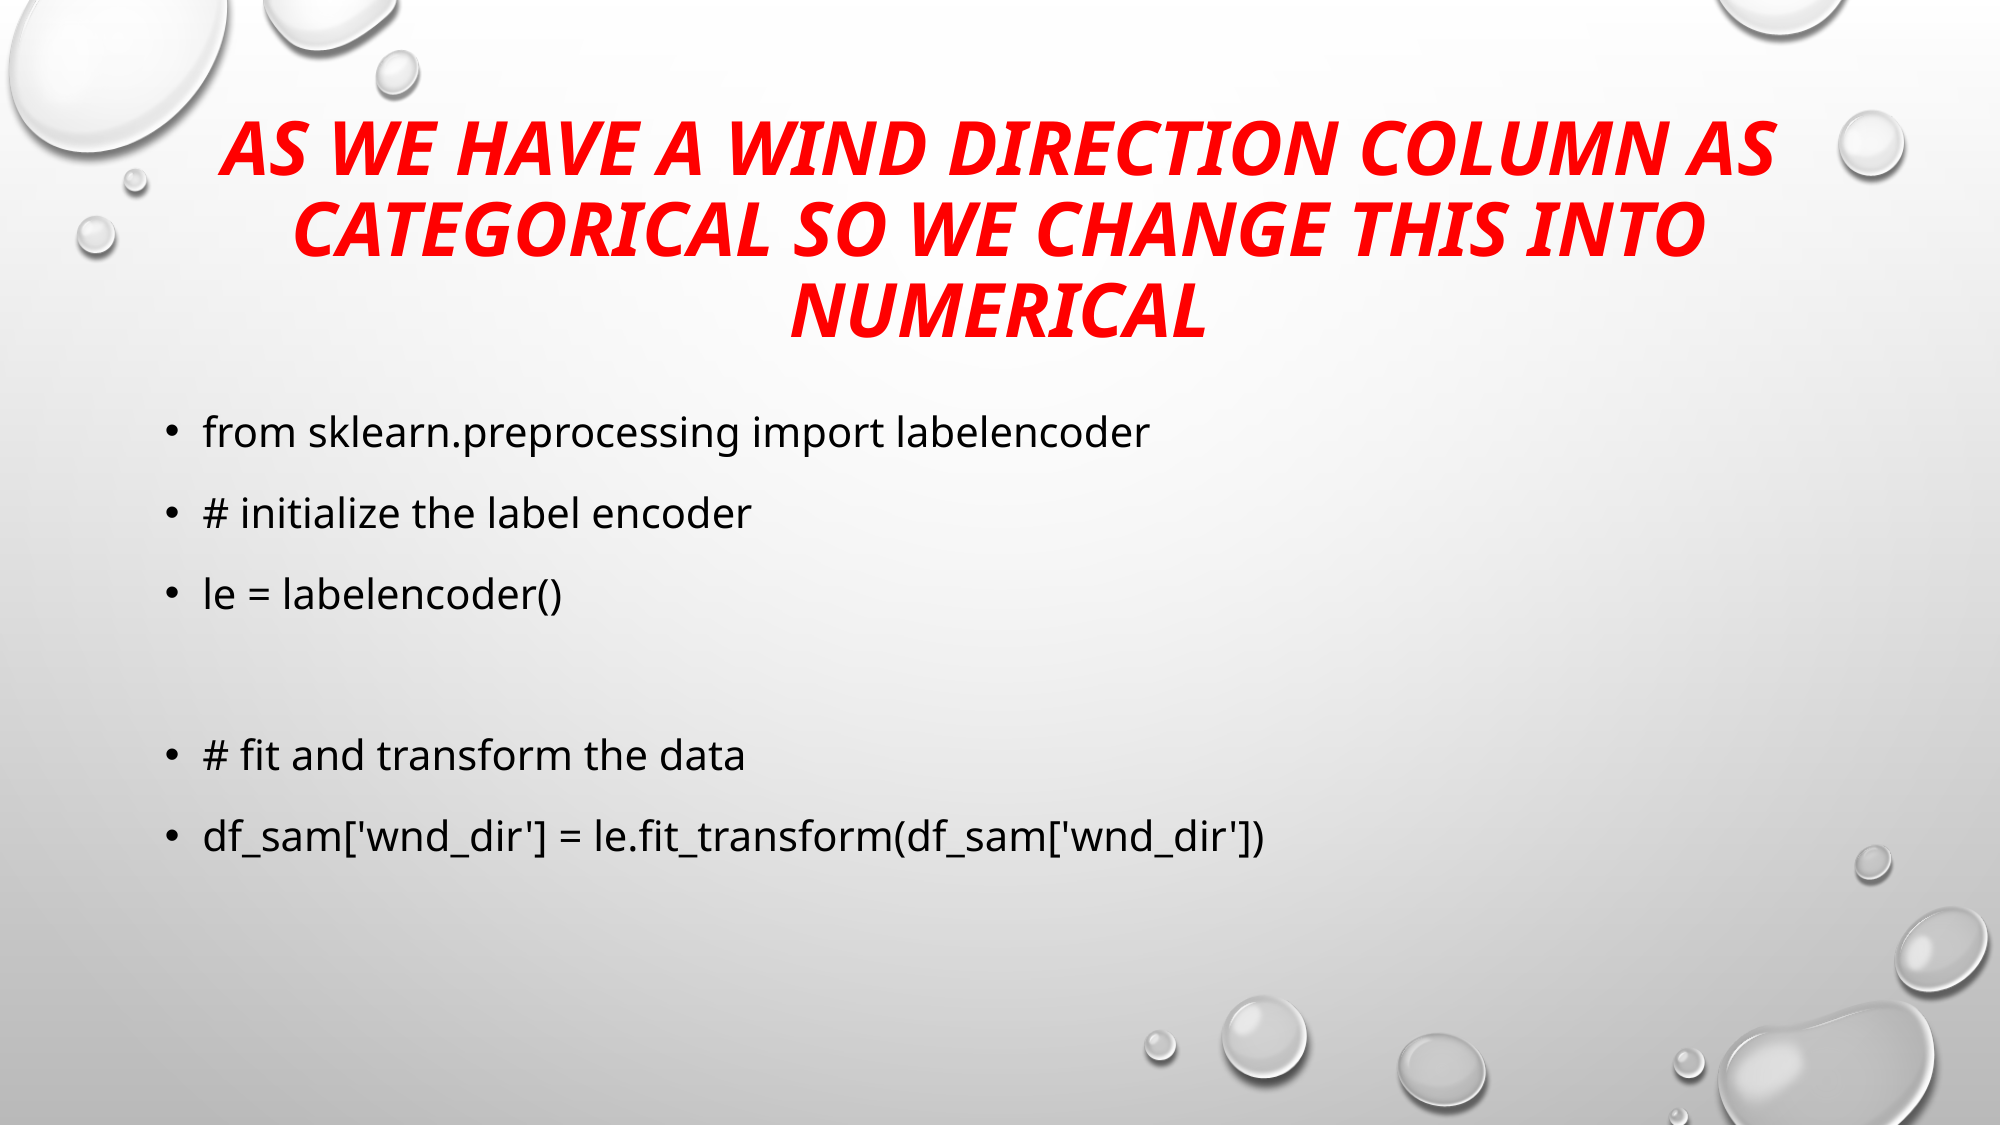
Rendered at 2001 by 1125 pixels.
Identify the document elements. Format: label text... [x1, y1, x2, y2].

title As we have a wind direction column as categorical so we change this into numerical [149, 101, 1851, 364]
list from sklearn.preprocessing import labelencoder # initialize the label encoder le = labelencoder() # fit and transform the data df_sam['wnd_dir'] = le.fit_transform(df_sam['wnd_dir']) [149, 388, 1850, 950]
picture [0, 0, 2000, 1125]
